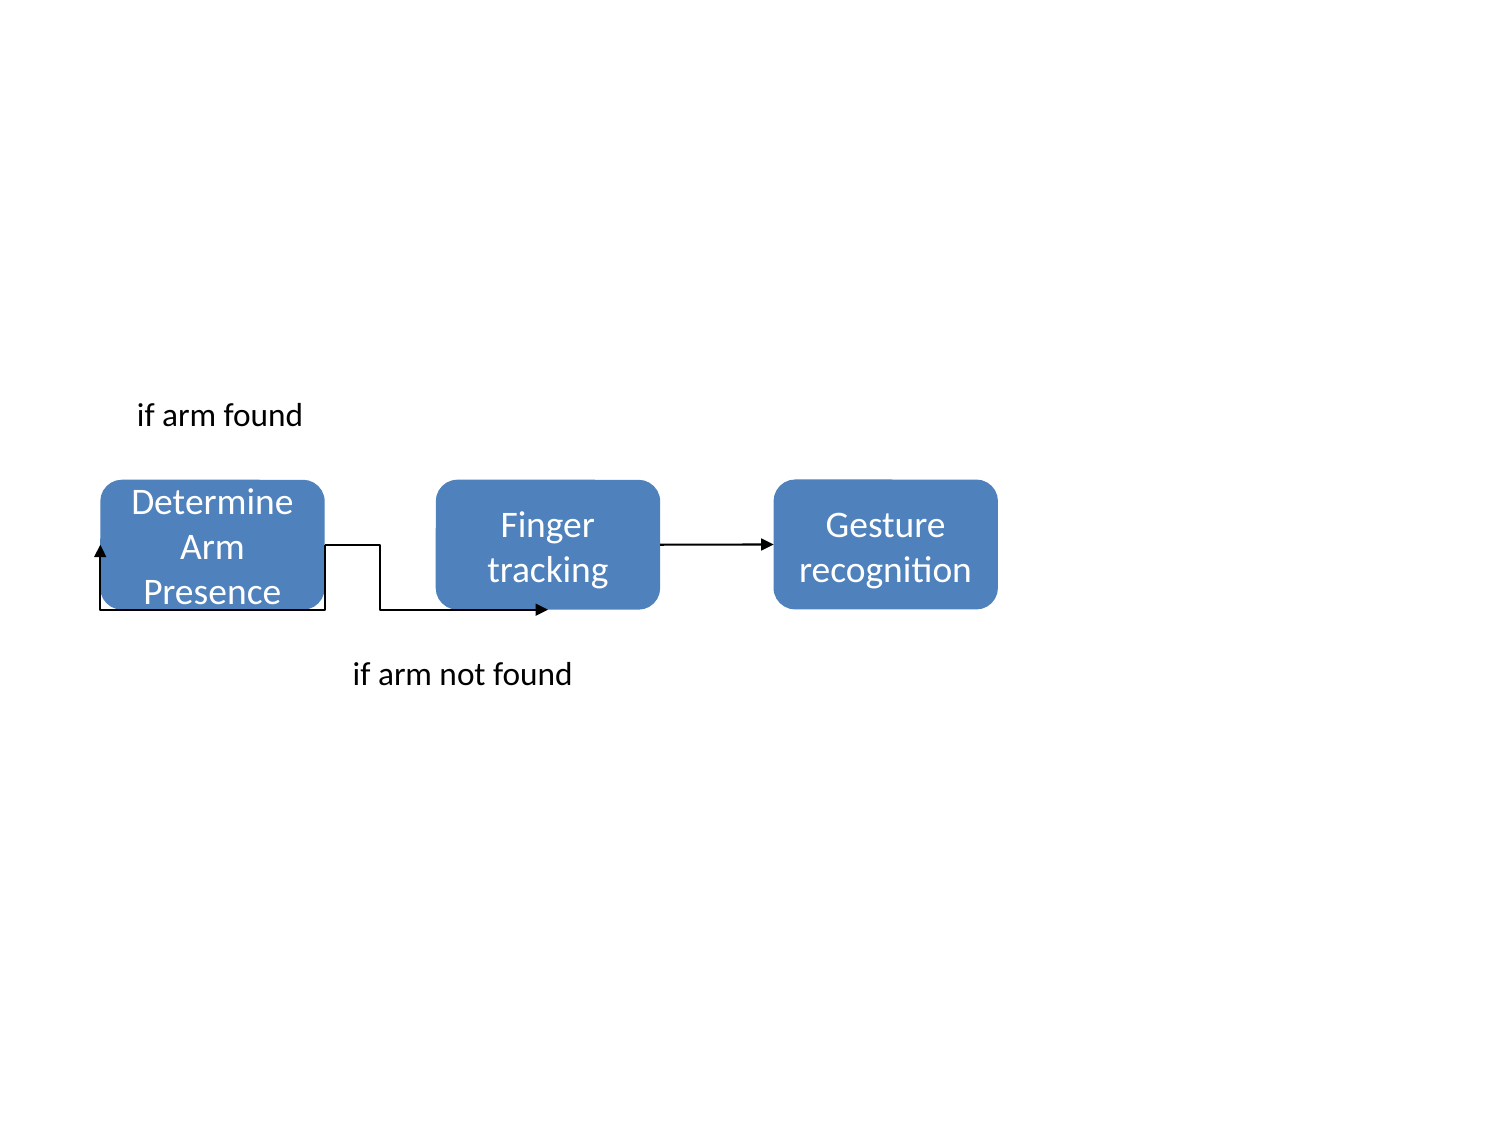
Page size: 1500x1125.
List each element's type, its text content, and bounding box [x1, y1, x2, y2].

text_box Determine Arm Presence [99, 555, 319, 611]
text_box if arm not found [337, 645, 588, 700]
text_box Gesture recognition [771, 477, 1001, 612]
text_box Determine Arm Presence [98, 477, 327, 544]
text_box Finger tracking [433, 477, 663, 612]
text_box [324, 544, 549, 610]
text_box if arm found [122, 385, 319, 440]
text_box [100, 544, 323, 548]
